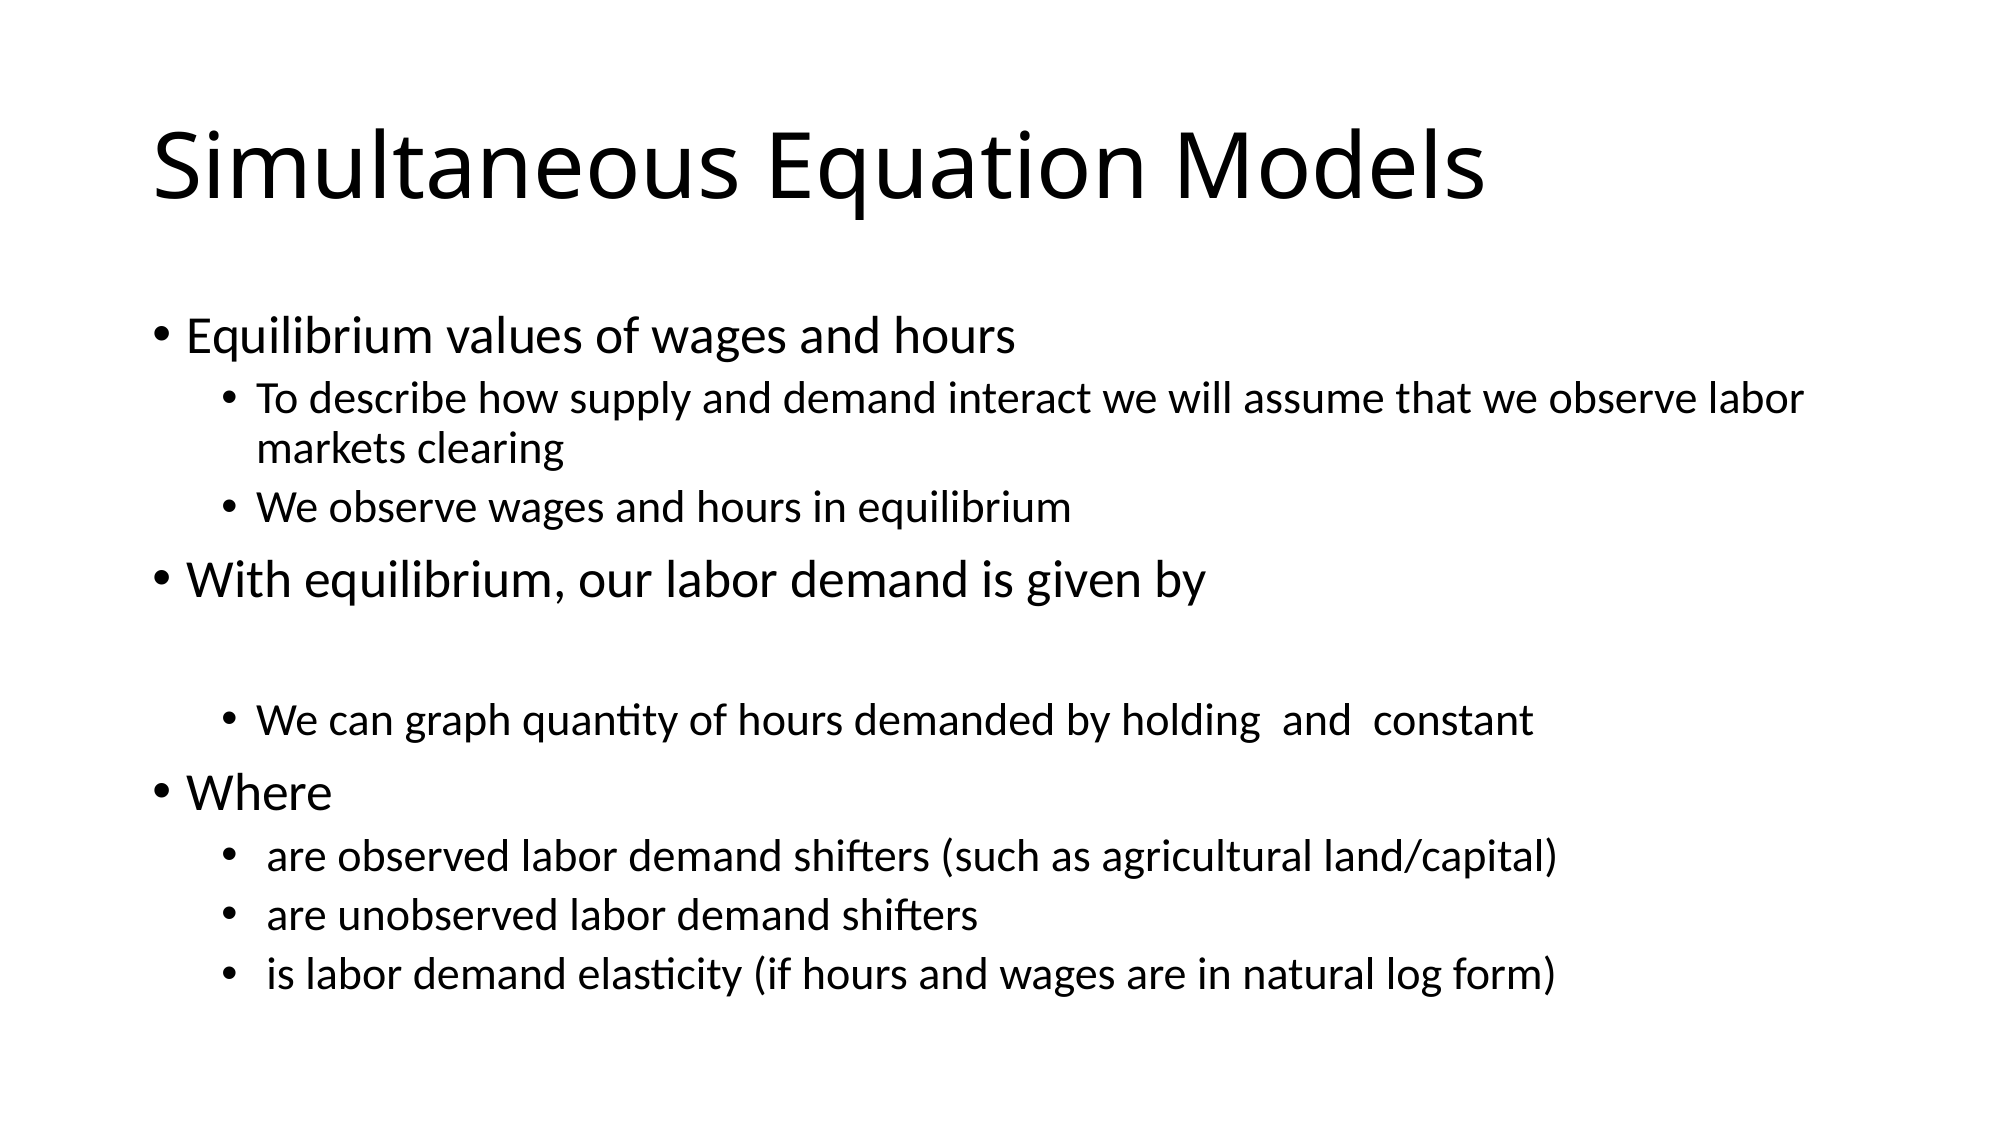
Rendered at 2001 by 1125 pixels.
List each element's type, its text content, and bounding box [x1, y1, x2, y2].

title Simultaneous Equation Models [137, 59, 1863, 278]
